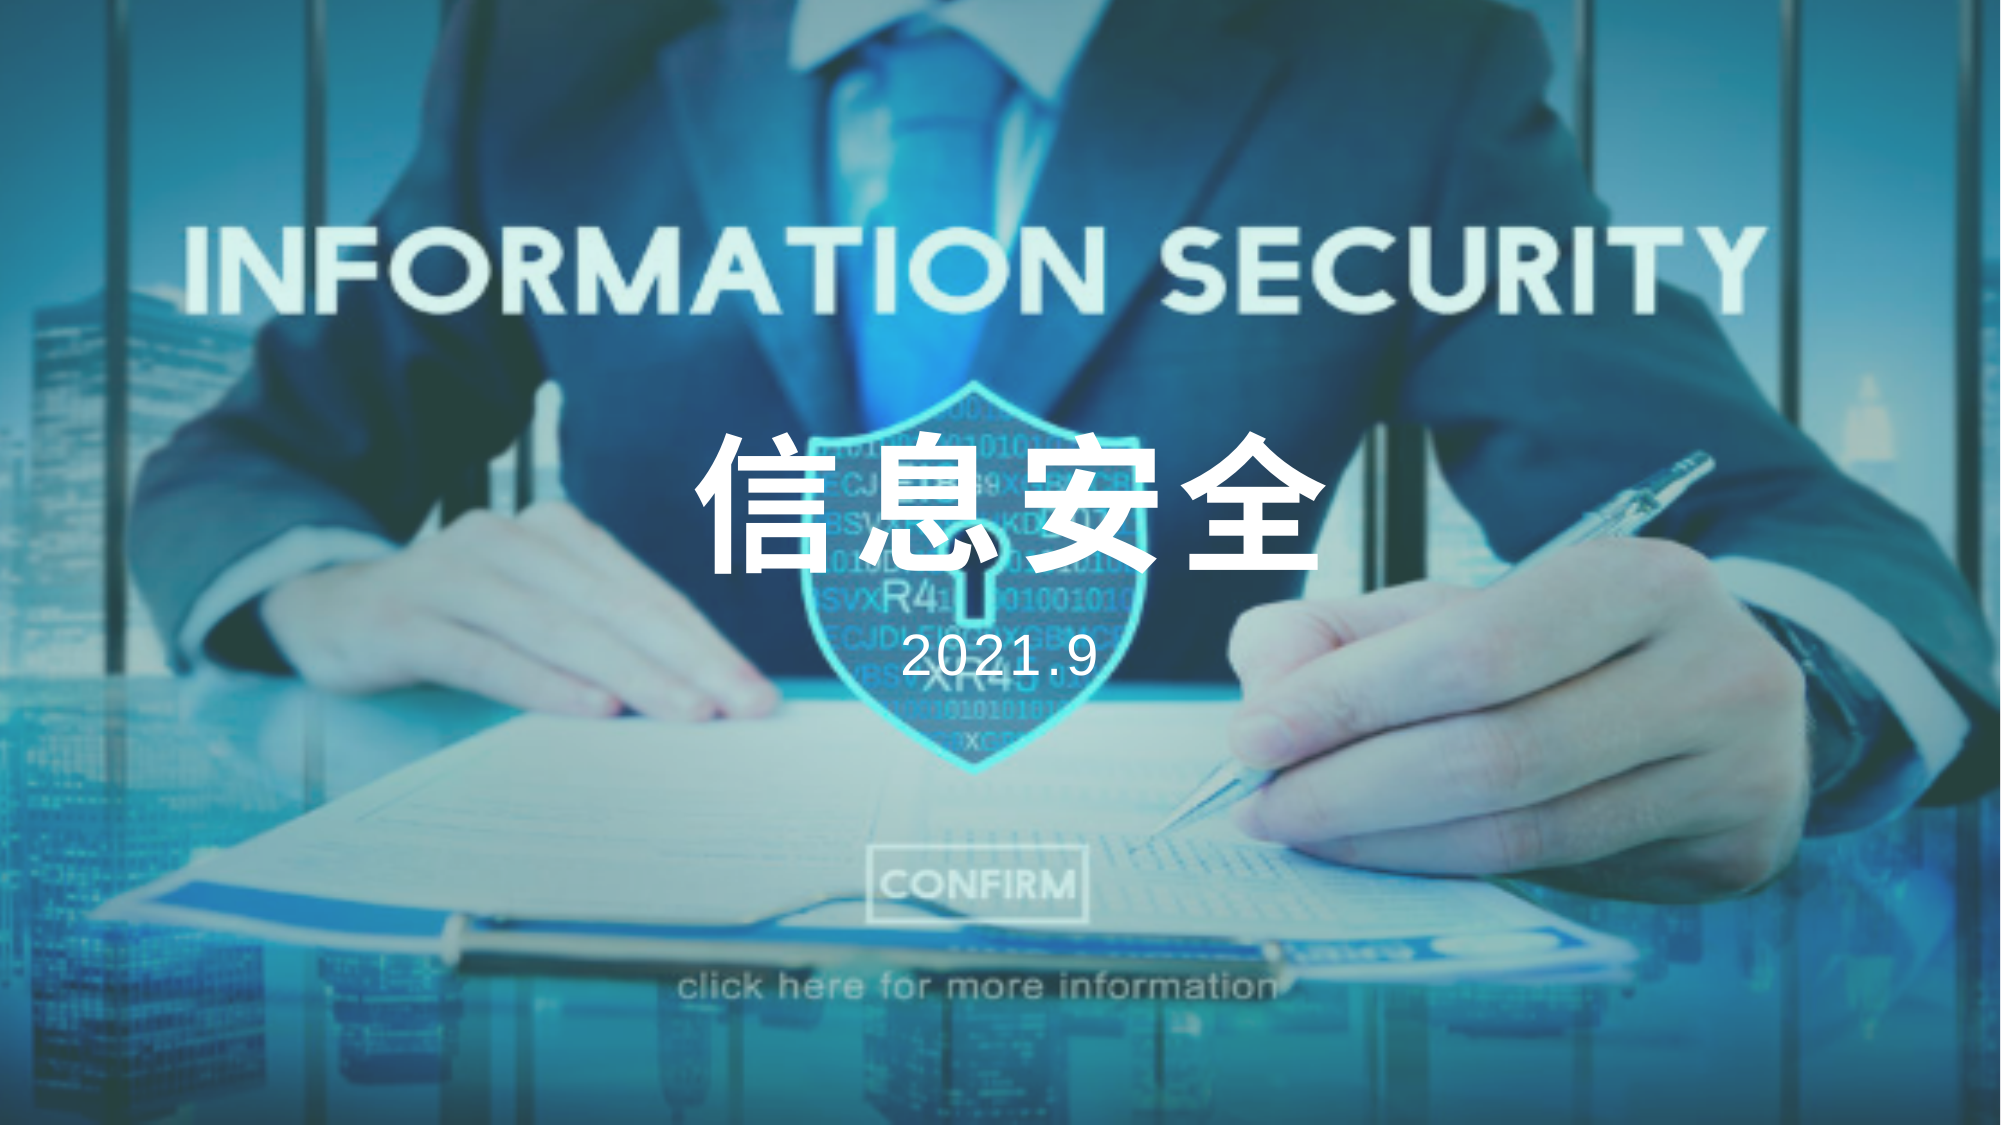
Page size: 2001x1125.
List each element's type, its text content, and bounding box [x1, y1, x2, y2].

subtitle 2021.9 [310, 609, 1690, 718]
title 信息安全 [320, 398, 1701, 599]
